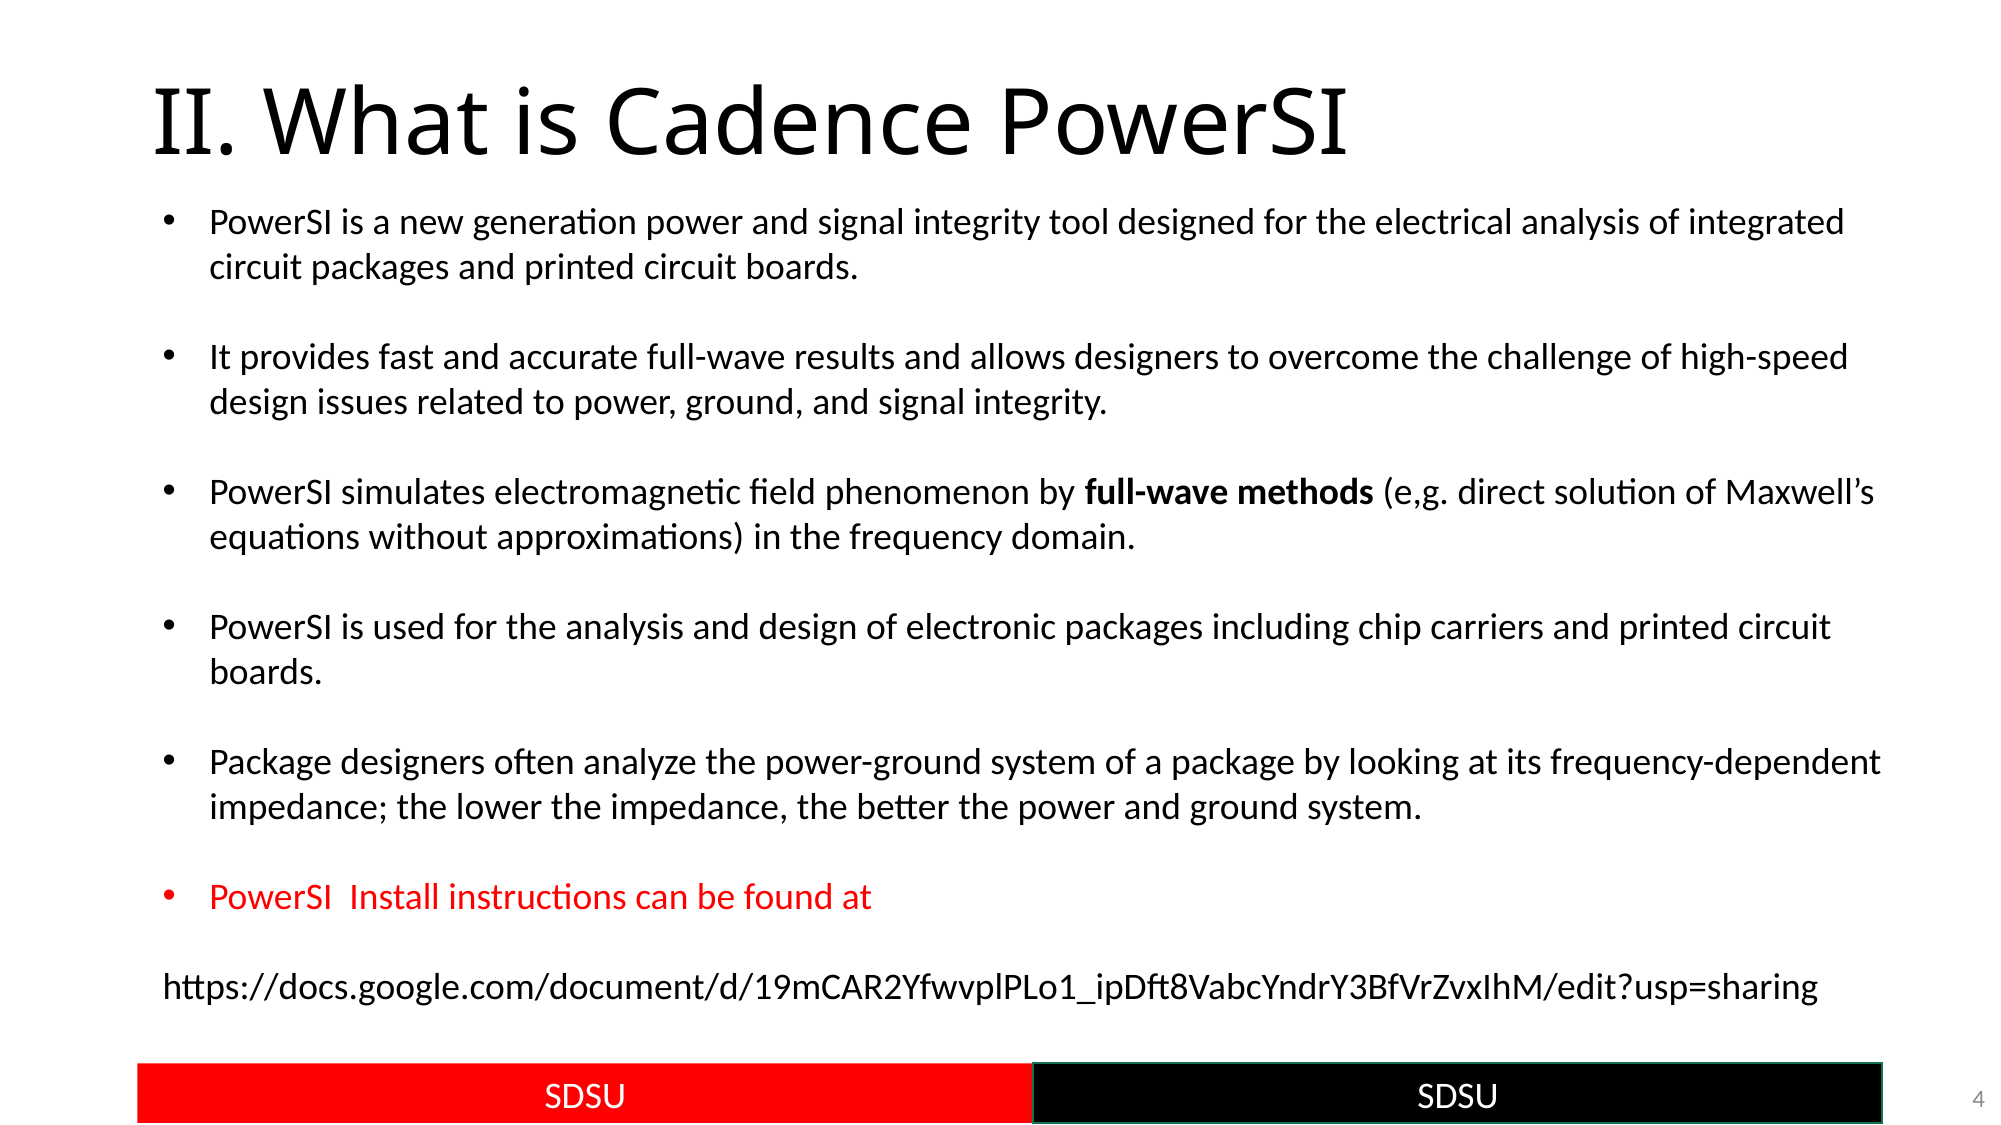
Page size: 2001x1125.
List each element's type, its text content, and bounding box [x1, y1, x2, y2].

title II. What is Cadence PowerSI [137, 59, 1863, 190]
slide_number 4 [1550, 1067, 2000, 1125]
text_box PowerSI is a new generation power and signal integrity tool designed for the electrical analysis of integrated circuit packages and printed circuit boards. It provides fast and accurate full-wave results and allows designers to overcome the challenge of high-speed design issues related to power, ground, and signal integrity. PowerSI simulates electromagnetic field phenomenon by full-wave methods (e,g. direct solution of Maxwell’s equations without approximations) in the frequency domain. PowerSI is used for the analysis and design of electronic packages including chip carriers and printed circuit boards. Package designers often analyze the power-ground system of a package by looking at its frequency-dependent impedance; the lower the impedance, the better the power and ground system. PowerSI Install instructions can be found at https://docs.google.com/document/d/19mCAR2YfwvplPLo1_ipDft8VabcYndrY3BfVrZvxIhM/edit?usp=sharing [147, 189, 1924, 1060]
